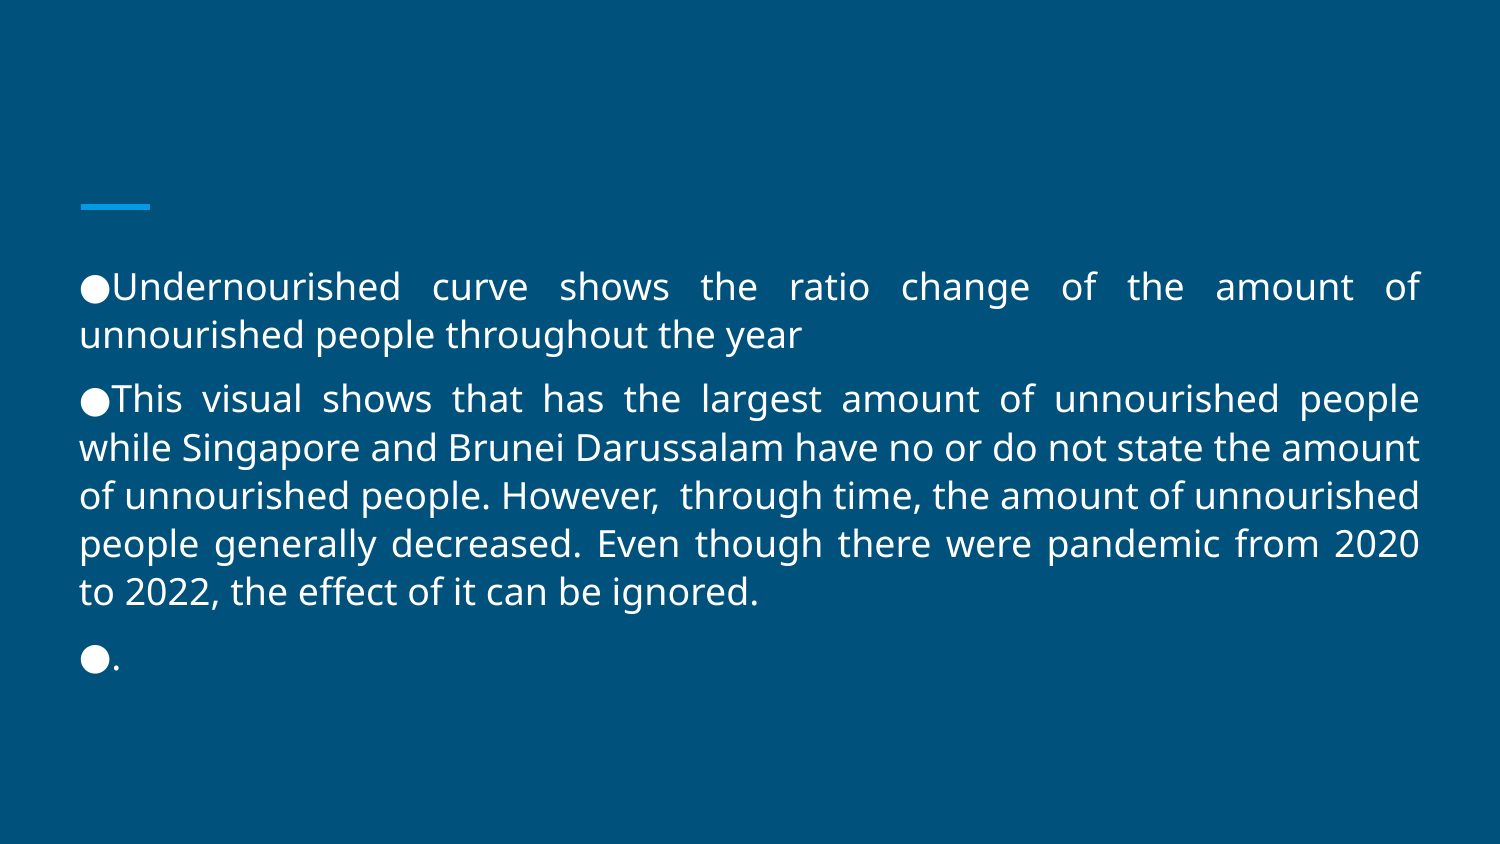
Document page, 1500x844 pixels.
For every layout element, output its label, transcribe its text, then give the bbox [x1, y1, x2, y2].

list Undernourished curve shows the ratio change of the amount of unnourished people throughout the year This visual shows that has the largest amount of unnourished people while Singapore and Brunei Darussalam have no or do not state the amount of unnourished people. However, through time, the amount of unnourished people generally decreased. Even though there were pandemic from 2020 to 2022, the effect of it can be ignored. . [63, 244, 1437, 750]
